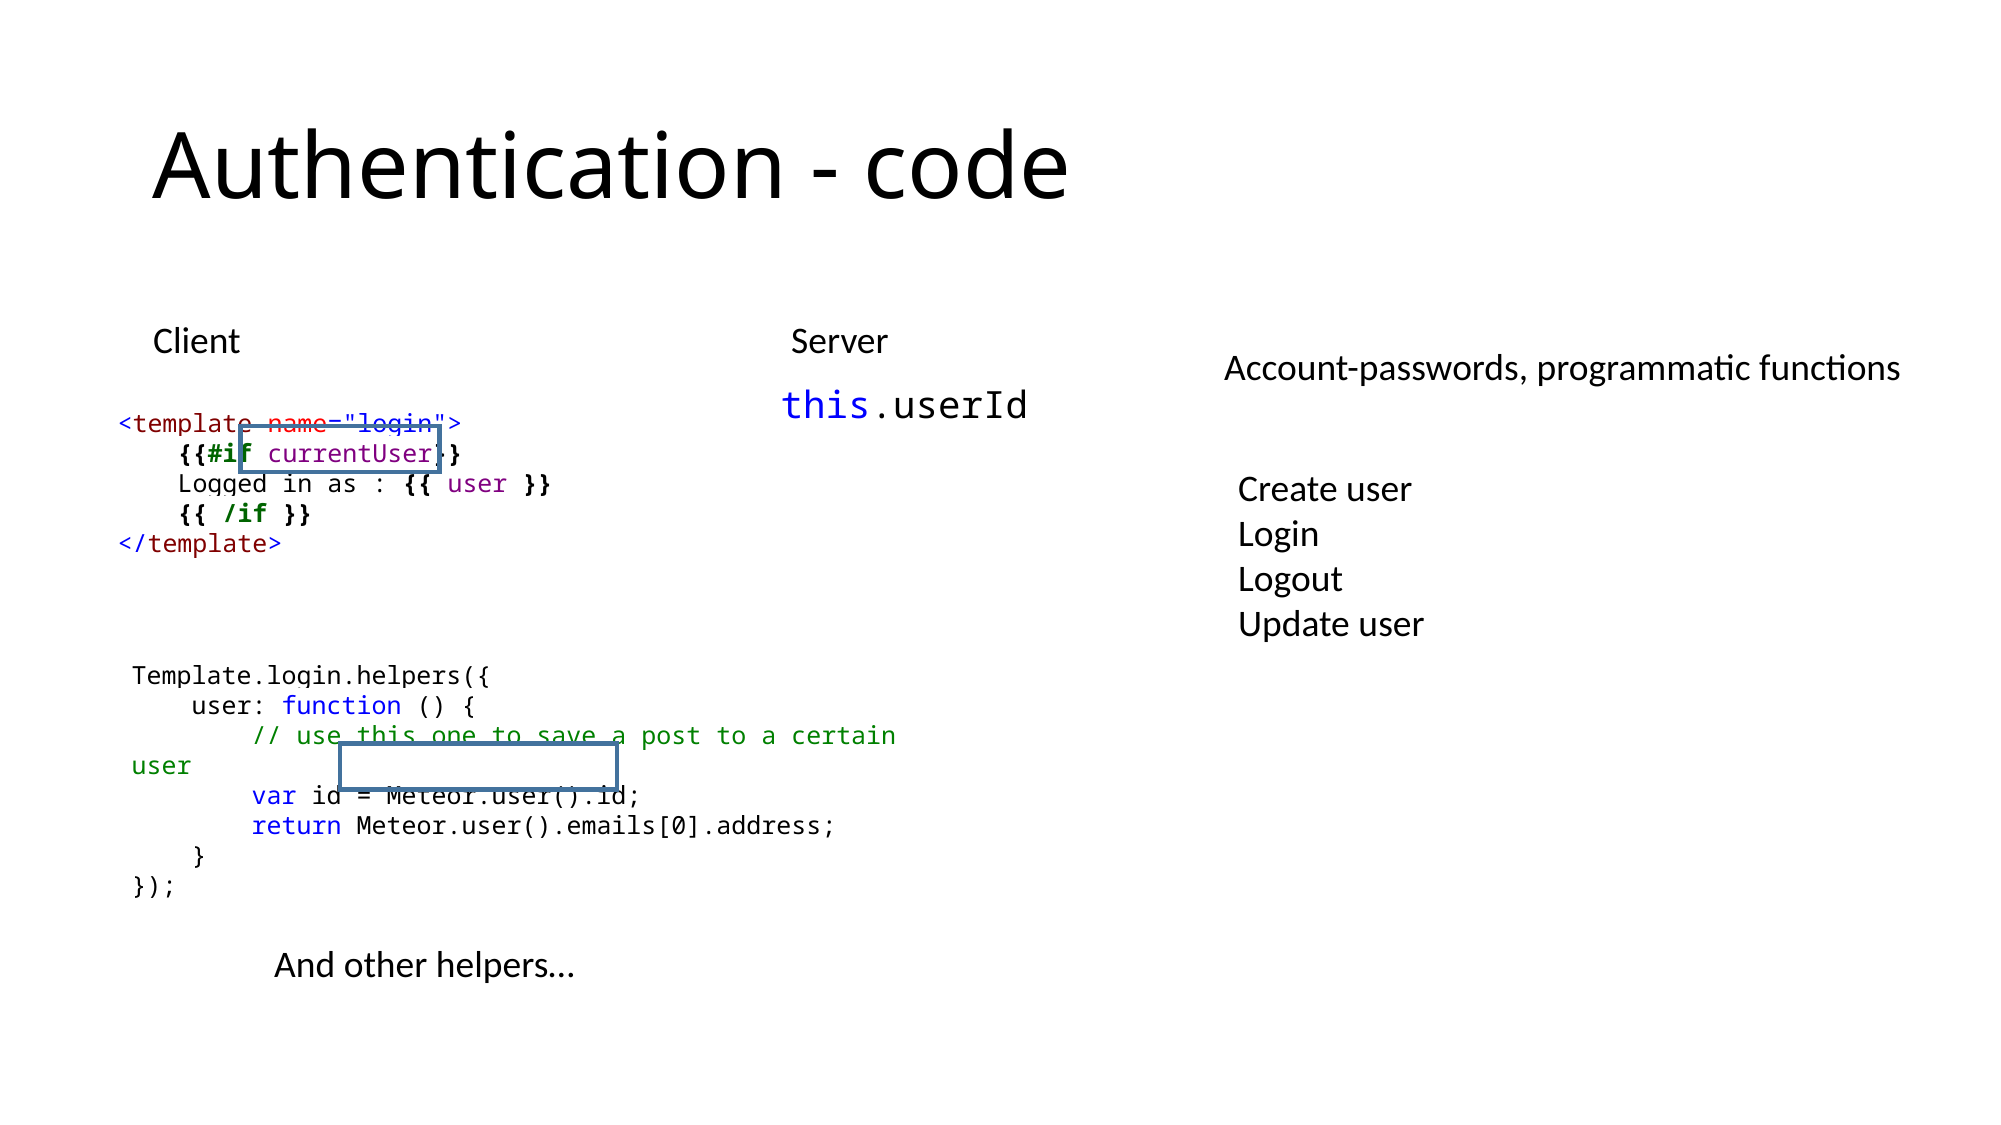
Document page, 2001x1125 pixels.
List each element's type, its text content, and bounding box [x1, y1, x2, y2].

text_box Create user Login Logout Update user [1223, 456, 1440, 652]
text_box Client [138, 308, 256, 369]
text_box this.userId [765, 374, 1043, 434]
text_box Account-passwords, programmatic functions [1209, 335, 1917, 396]
text_box Template.login.helpers({ user: function () { // use this one to save a post to a certain user var id = Meteor.user().id; return Meteor.user().emails[0].address; } }); [116, 652, 945, 907]
text_box [339, 742, 618, 790]
title Authentication - code [137, 59, 1863, 278]
text_box [239, 425, 441, 473]
text_box Server [776, 308, 904, 369]
text_box And other helpers… [259, 932, 590, 993]
text_box <template name="login"> {{#if currentUser}} Logged in as : {{ user }} {{ /if }} </template> [102, 400, 617, 565]
